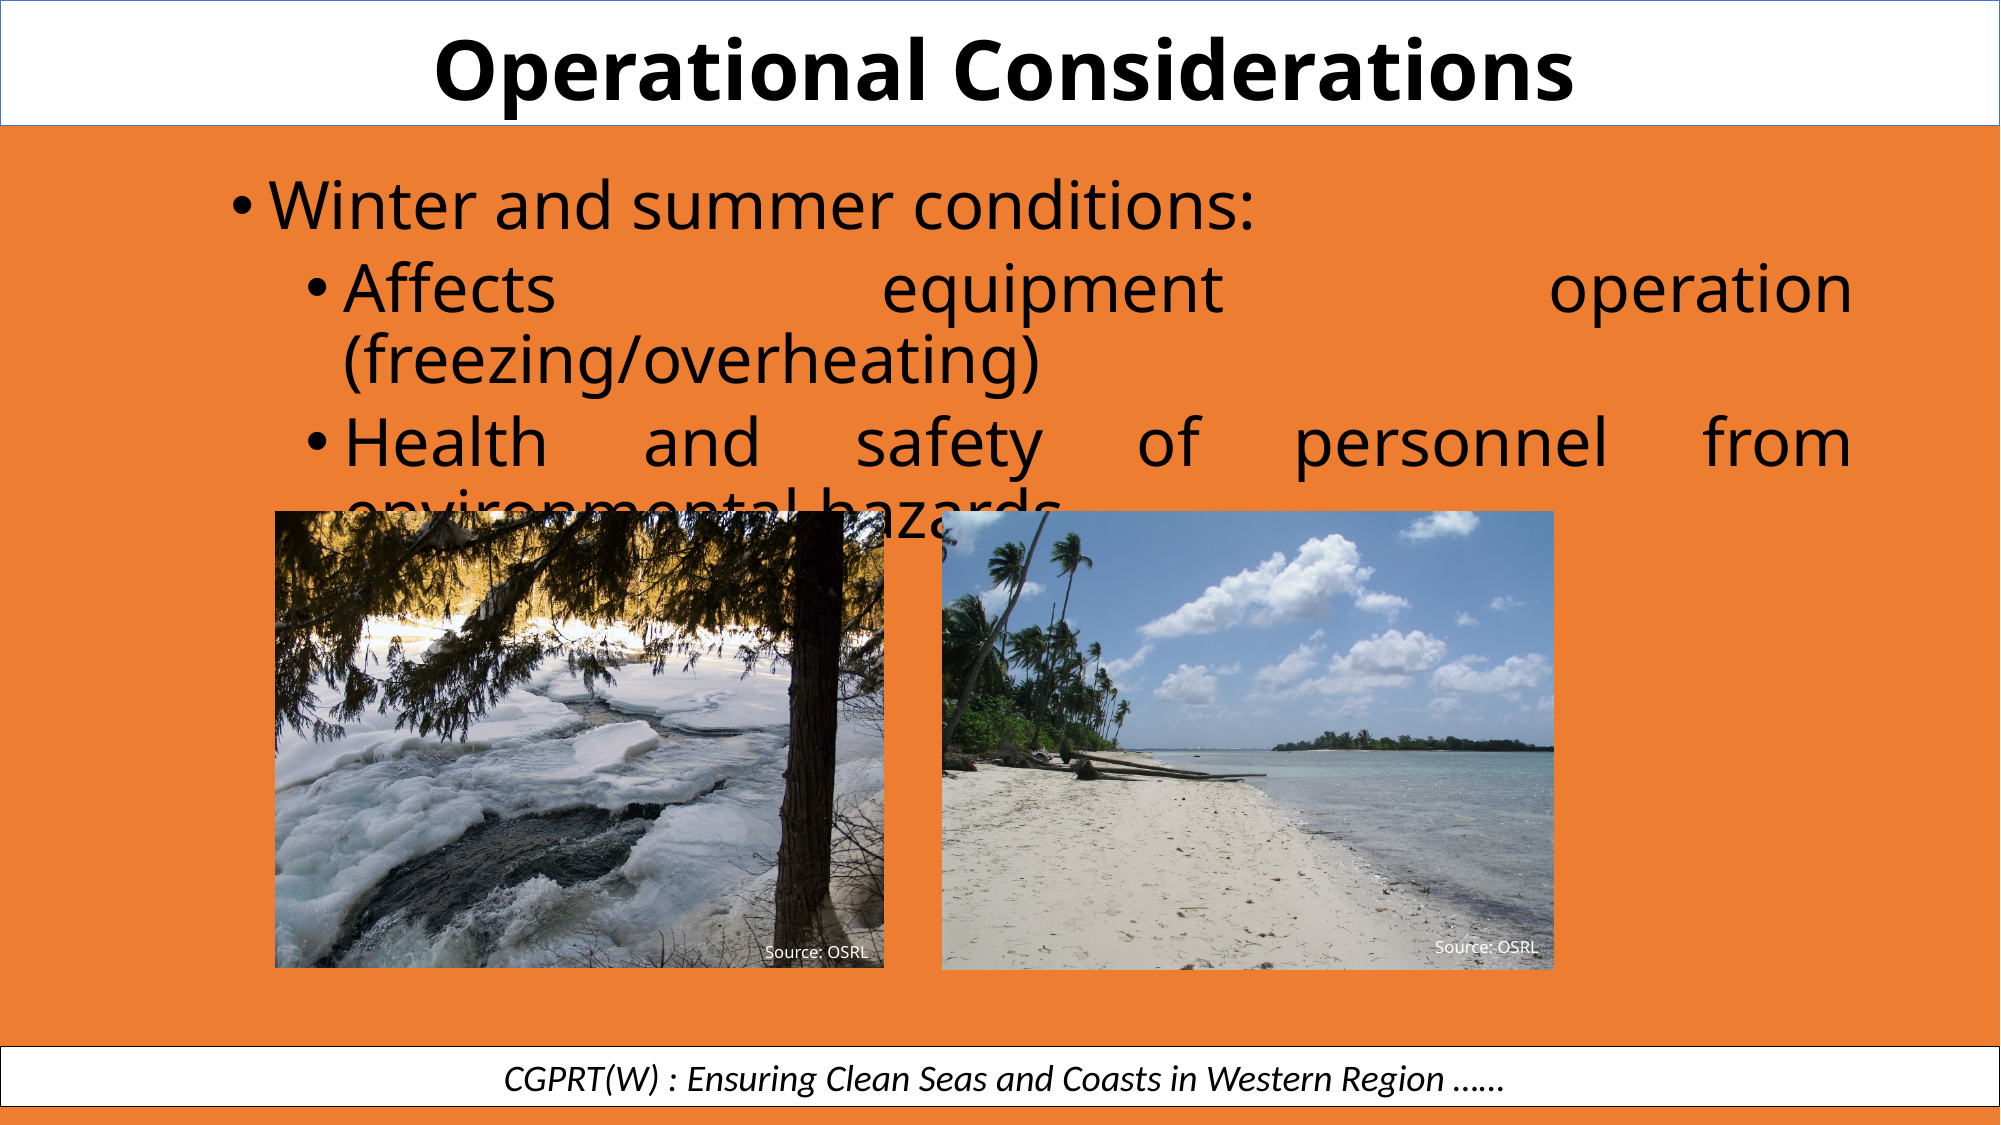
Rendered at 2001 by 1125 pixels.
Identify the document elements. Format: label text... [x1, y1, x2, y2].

picture [275, 511, 884, 968]
picture [942, 511, 1554, 971]
text_box [0, 0, 2000, 126]
text_box Winter and summer conditions: Affects equipment operation (freezing/overheating) Health and safety of personnel from environmental hazards [215, 164, 1871, 962]
text_box Operational Considerations [75, 20, 1934, 113]
text_box CGPRT(W) : Ensuring Clean Seas and Coasts in Western Region …… [0, 1046, 2000, 1107]
